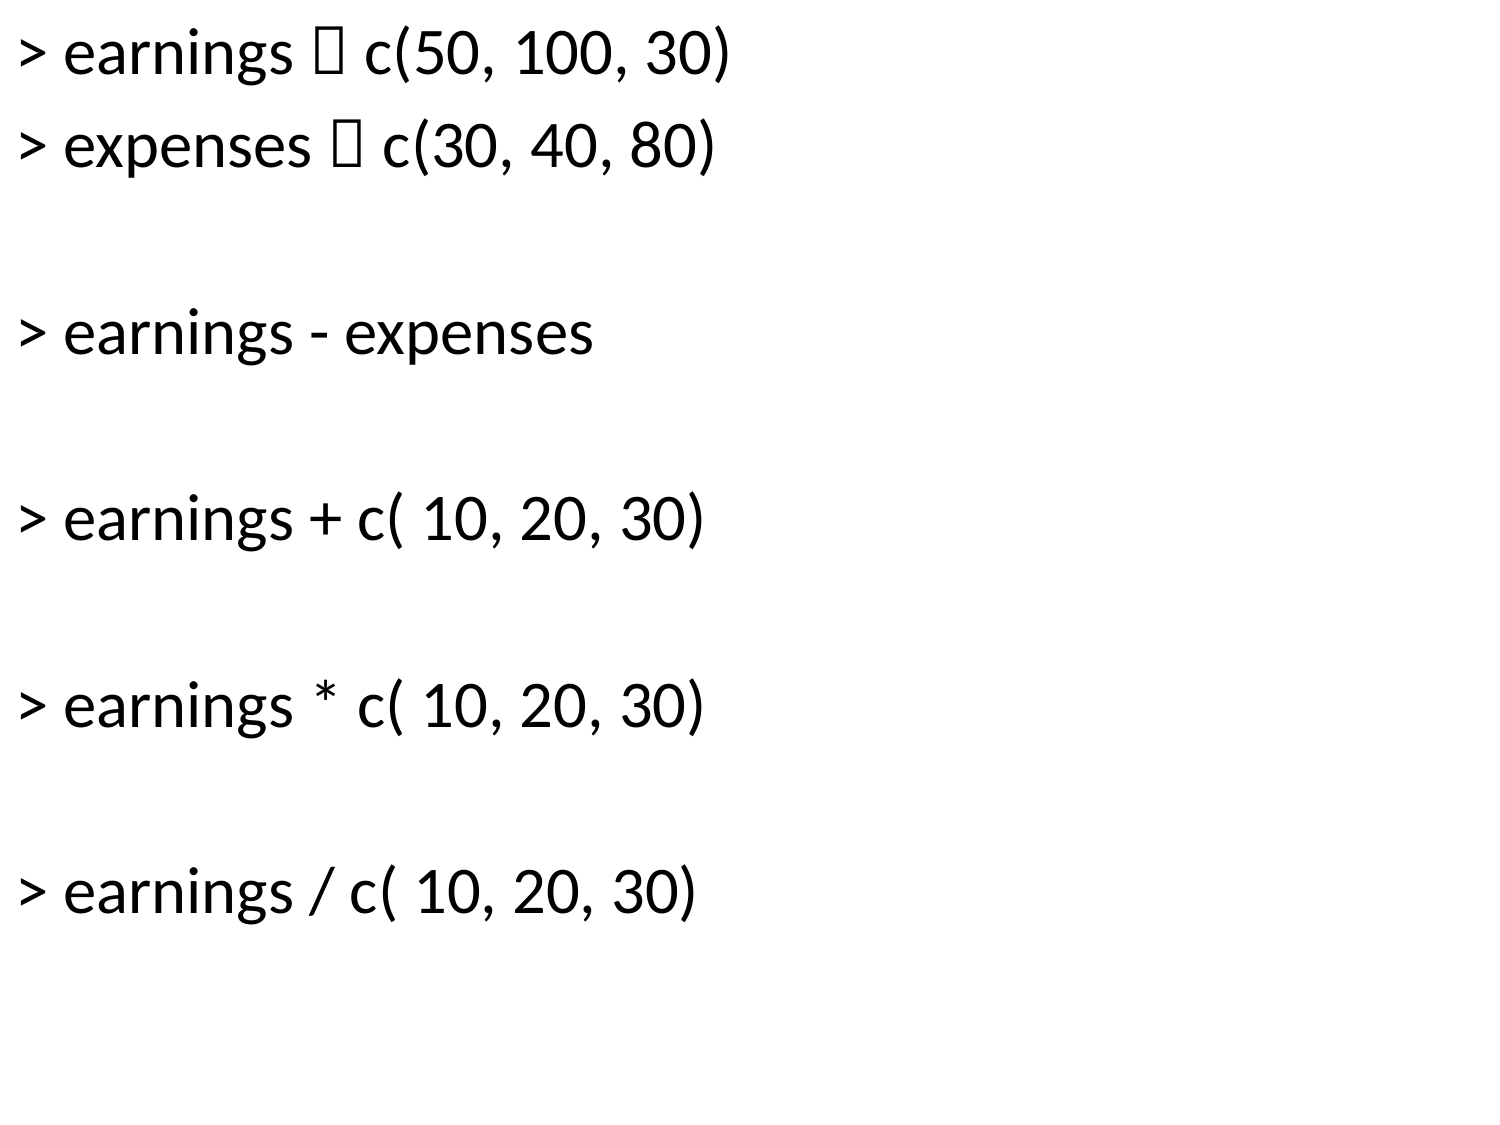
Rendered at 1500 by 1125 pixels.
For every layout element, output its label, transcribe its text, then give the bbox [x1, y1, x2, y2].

list > earnings  c(50, 100, 30) > expenses  c(30, 40, 80) > earnings - expenses > earnings + c( 10, 20, 30) > earnings * c( 10, 20, 30) > earnings / c( 10, 20, 30) [0, 0, 1500, 1125]
